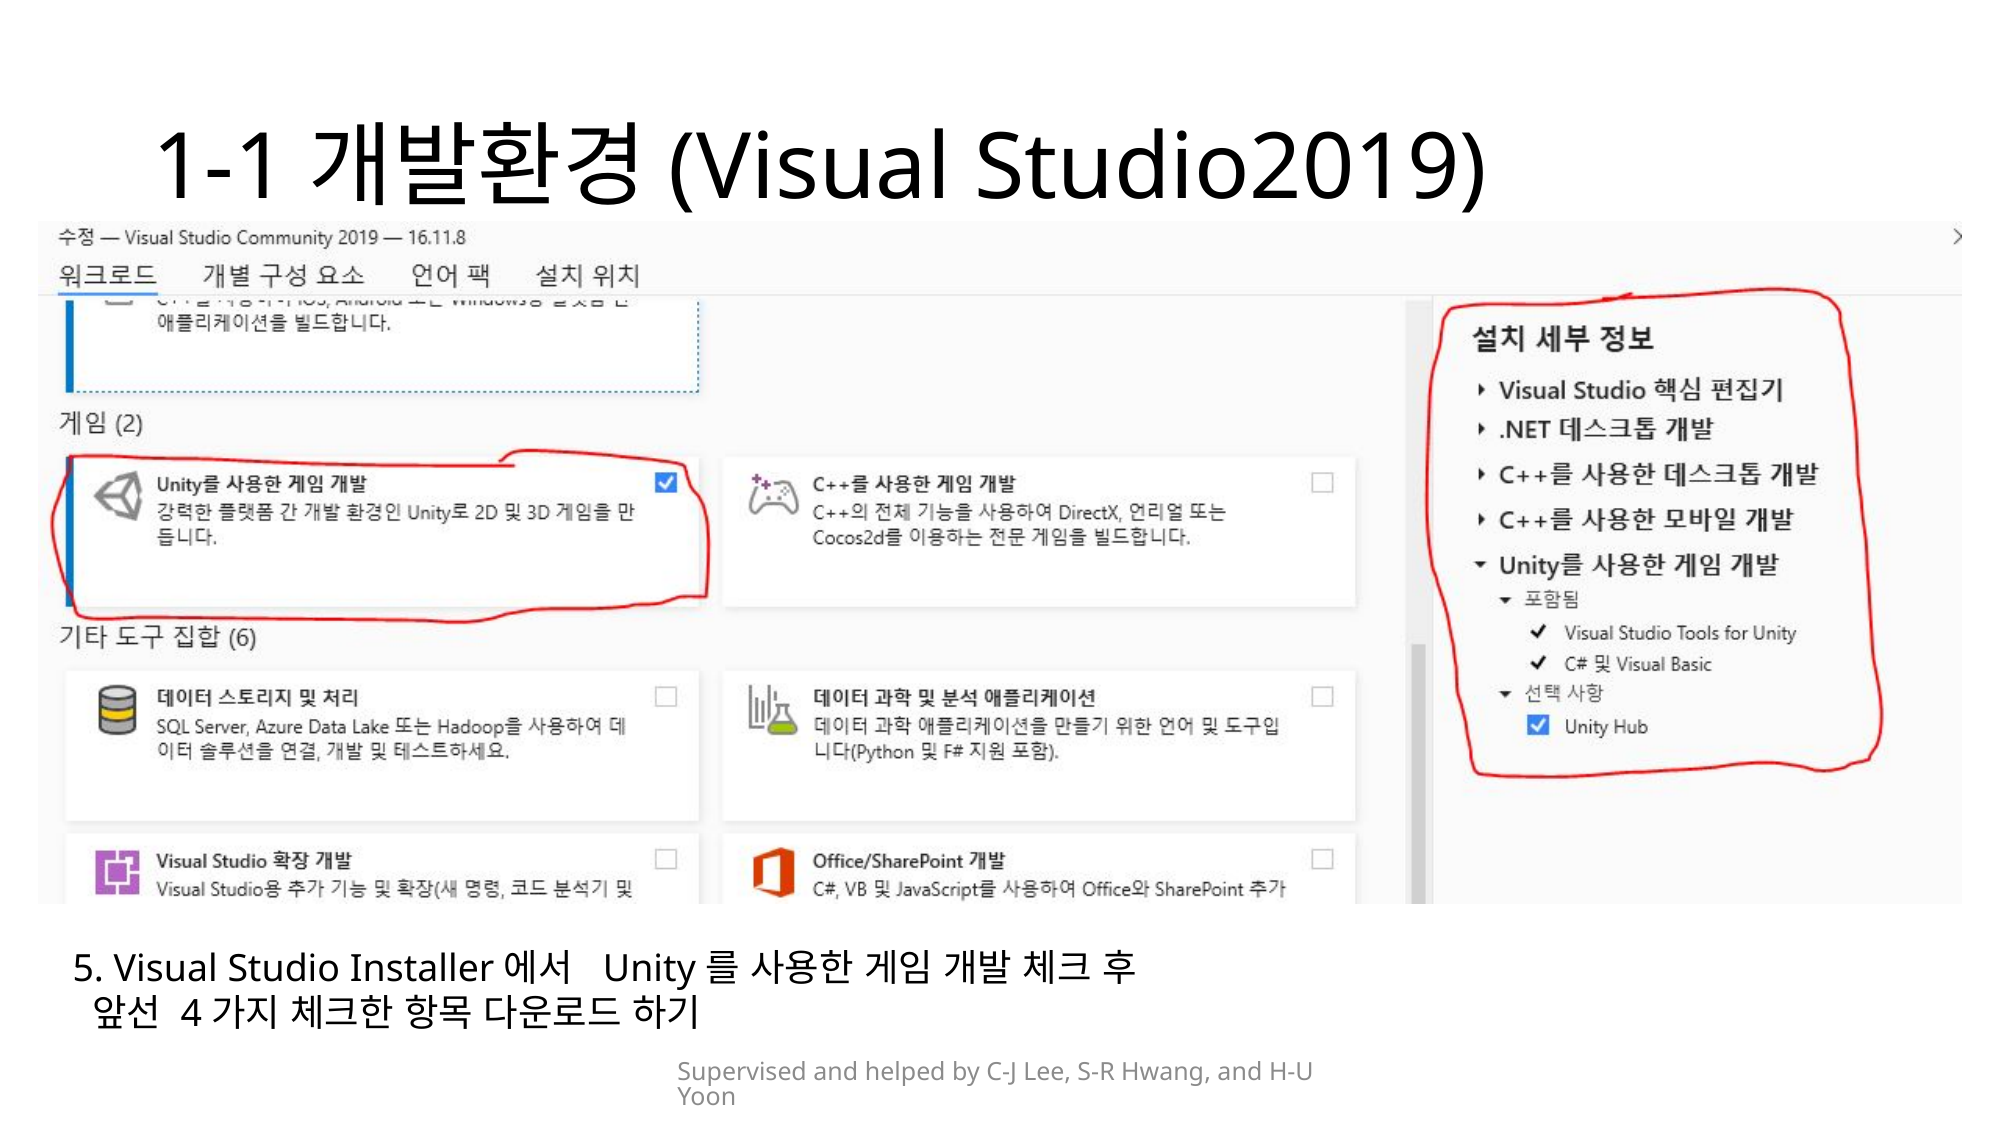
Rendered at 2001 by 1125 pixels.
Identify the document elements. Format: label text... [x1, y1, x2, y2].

title 1-1개발환경(Visual Studio2019) [137, 59, 1863, 221]
text_box 5. Visual Studio Installer에서 Unity를 사용한 게임 개발 체크 후 앞선 4가지 체크한 항목 다운로드 하기 [57, 936, 1243, 1042]
picture [38, 221, 1962, 904]
footer Supervised and helped by C-J Lee, S-R Hwang, and H-U Yoon [662, 1042, 1338, 1103]
